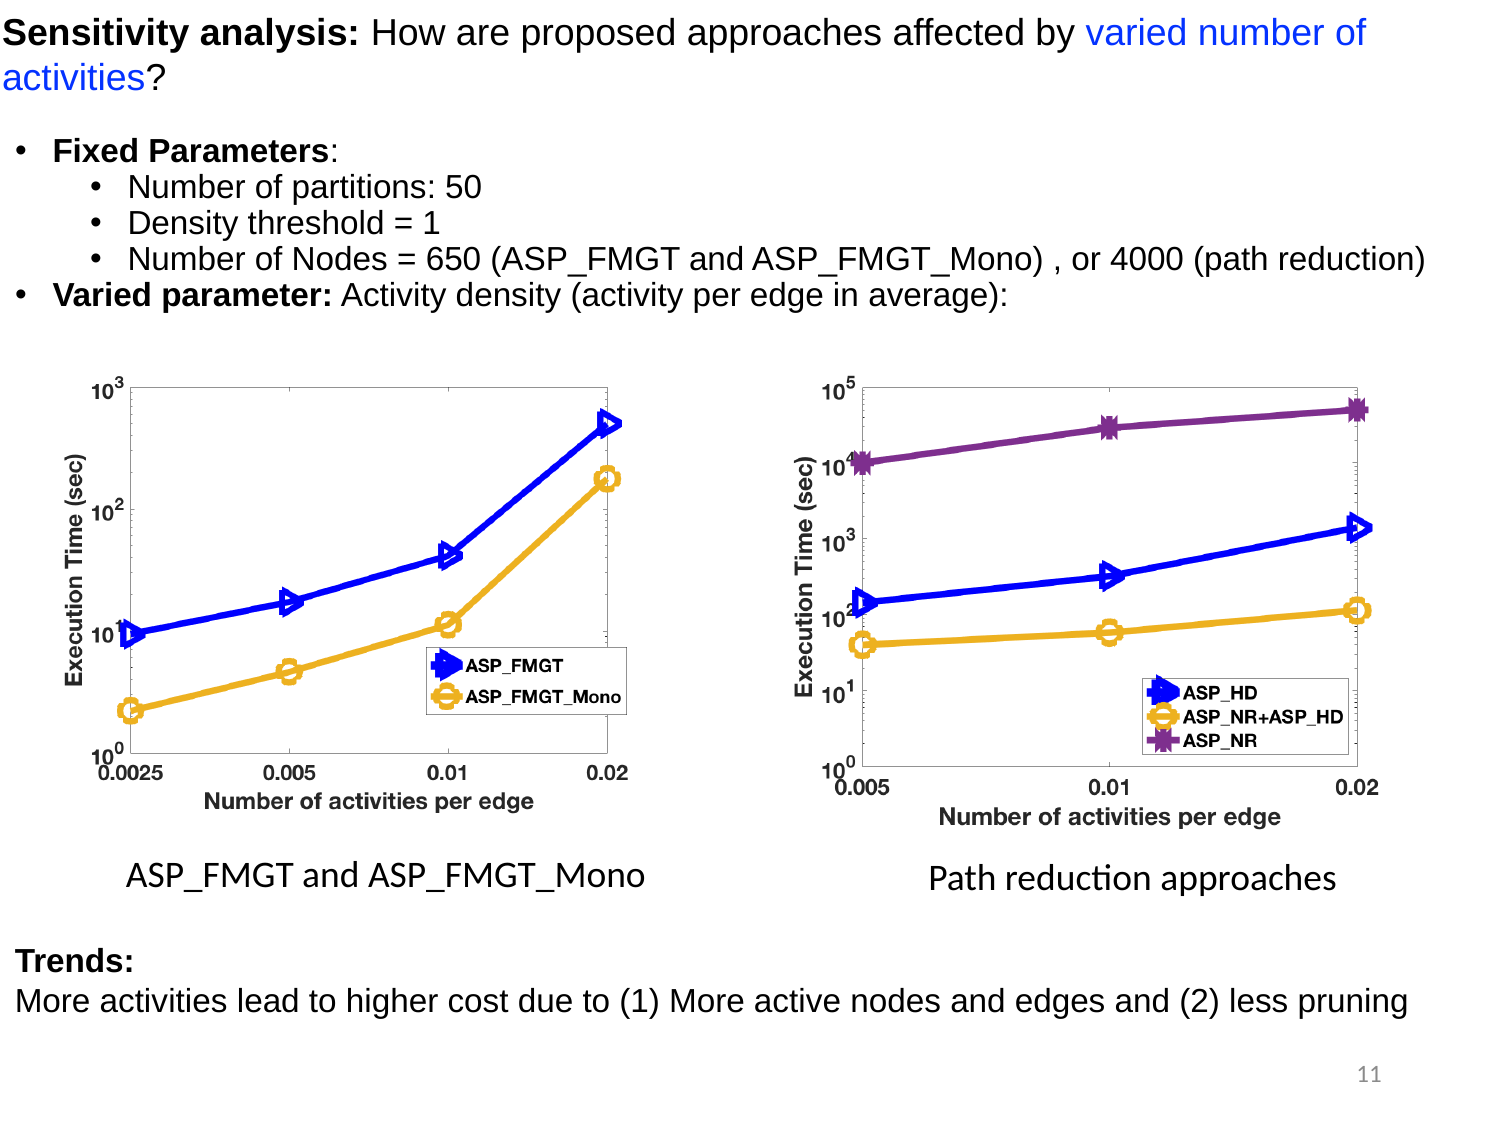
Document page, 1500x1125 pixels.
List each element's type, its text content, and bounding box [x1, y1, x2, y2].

text_box Path reduction approaches [913, 845, 1353, 906]
text_box Sensitivity analysis: How are proposed approaches affected by varied number of activities? [0, 9, 1500, 96]
list Fixed Parameters: Number of partitions: 50 Density threshold = 1 Number of Nodes = 650 (ASP_FMGT and ASP_FMGT_Mono) , or 4000 (path reduction) Varied parameter: Activity density (activity per edge in average): [0, 126, 1500, 723]
text_box ASP_FMGT and ASP_FMGT_Mono [111, 842, 662, 902]
picture [50, 352, 665, 814]
slide_number 11 [1059, 1042, 1397, 1103]
text_box Trends: More activities lead to higher cost due to (1) More active nodes and edges and (2) less pruning [0, 931, 1500, 1027]
picture [779, 351, 1417, 830]
